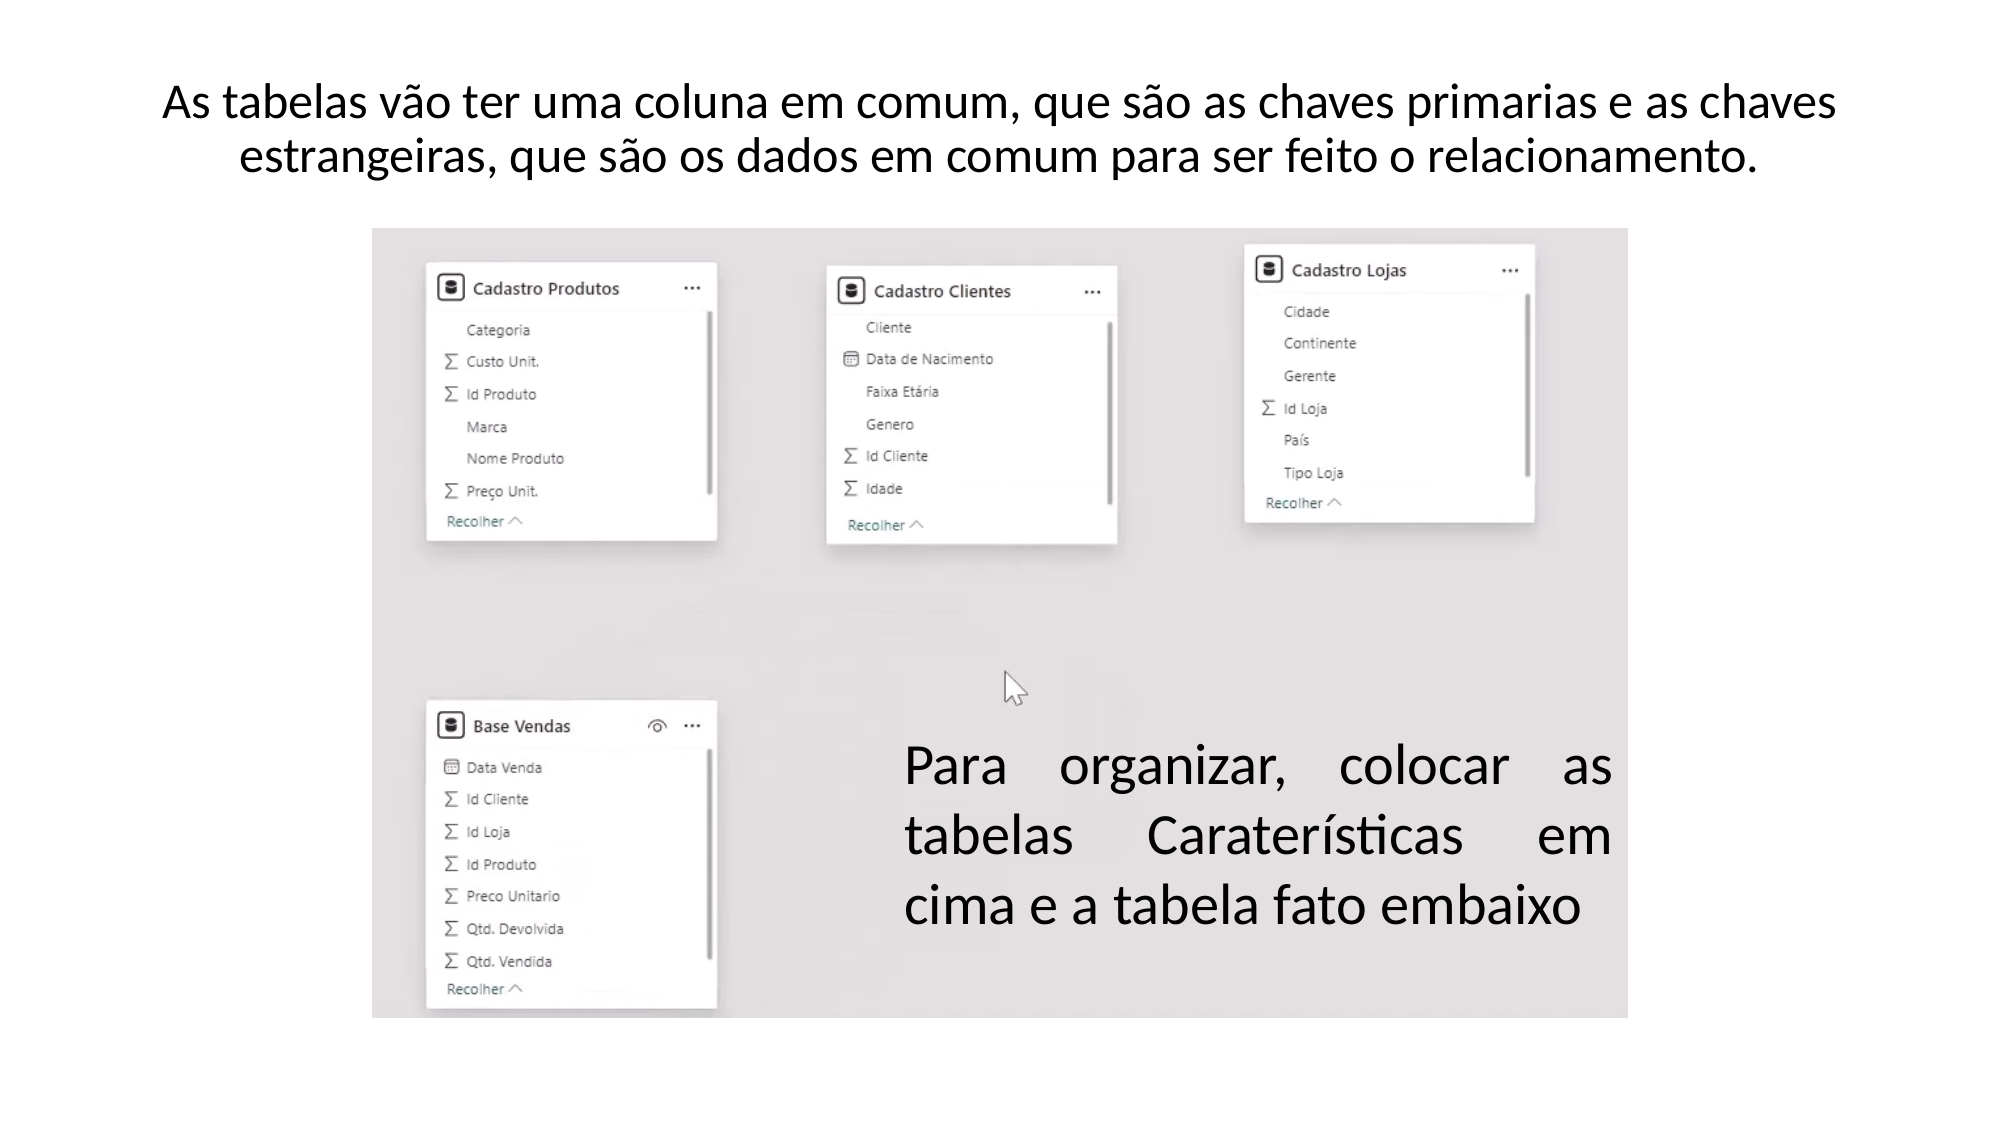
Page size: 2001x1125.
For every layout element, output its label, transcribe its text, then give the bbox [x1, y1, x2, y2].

picture [372, 228, 1628, 1018]
list As tabelas vão ter uma coluna em comum, que são as chaves primarias e as chaves estrangeiras, que são os dados em comum para ser feito o relacionamento. [137, 67, 1863, 239]
